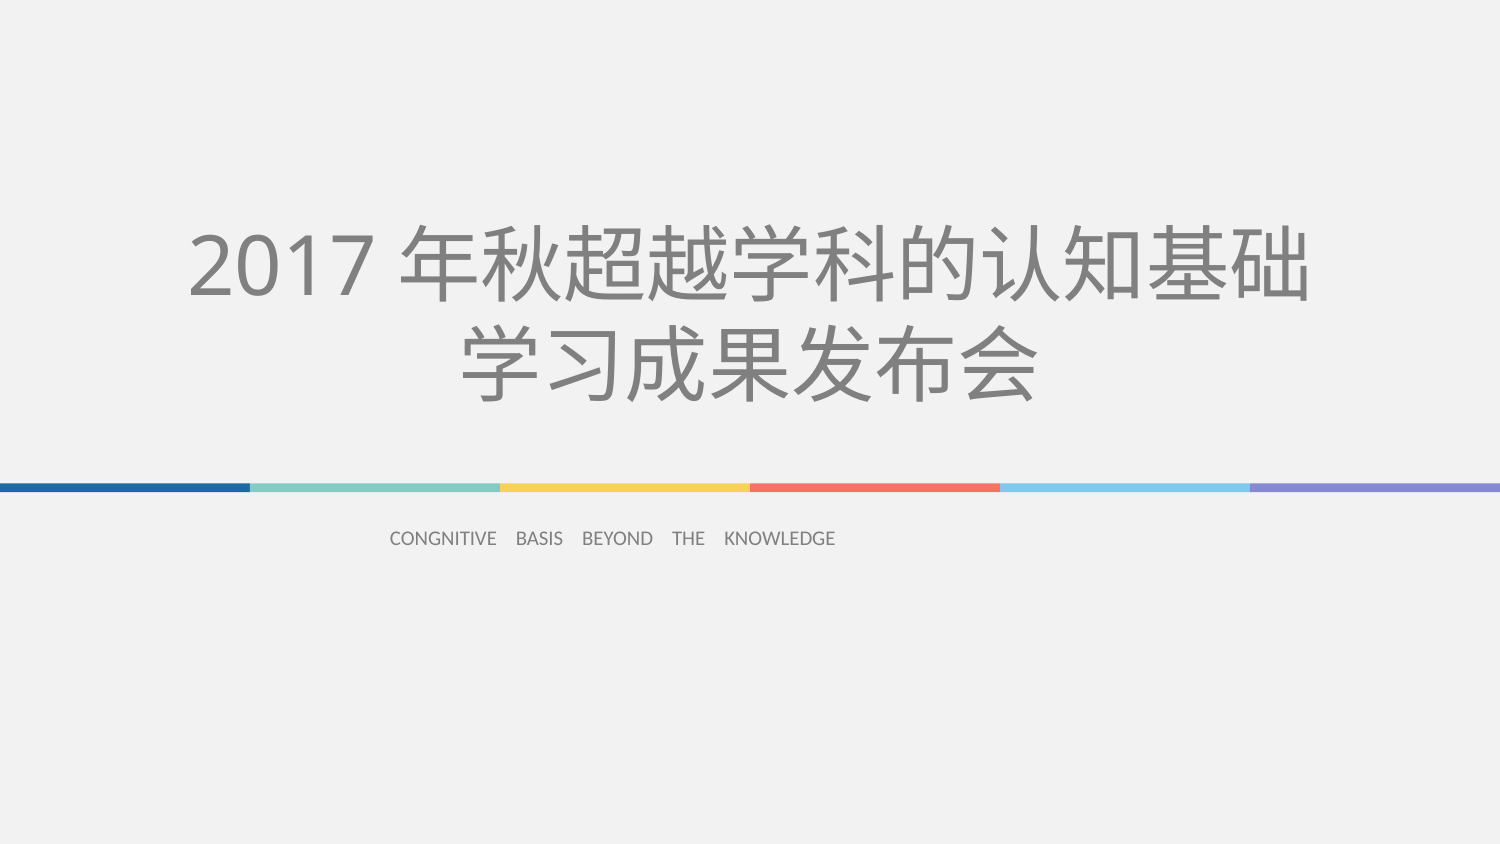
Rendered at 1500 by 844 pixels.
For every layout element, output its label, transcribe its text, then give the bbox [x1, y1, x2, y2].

text_box CONGNITIVE BASIS BEYOND THE KNOWLEDGE [374, 517, 1126, 558]
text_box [0, 483, 1500, 493]
text_box 2017年秋超越学科的认知基础 学习成果发布会 [159, 204, 1341, 420]
